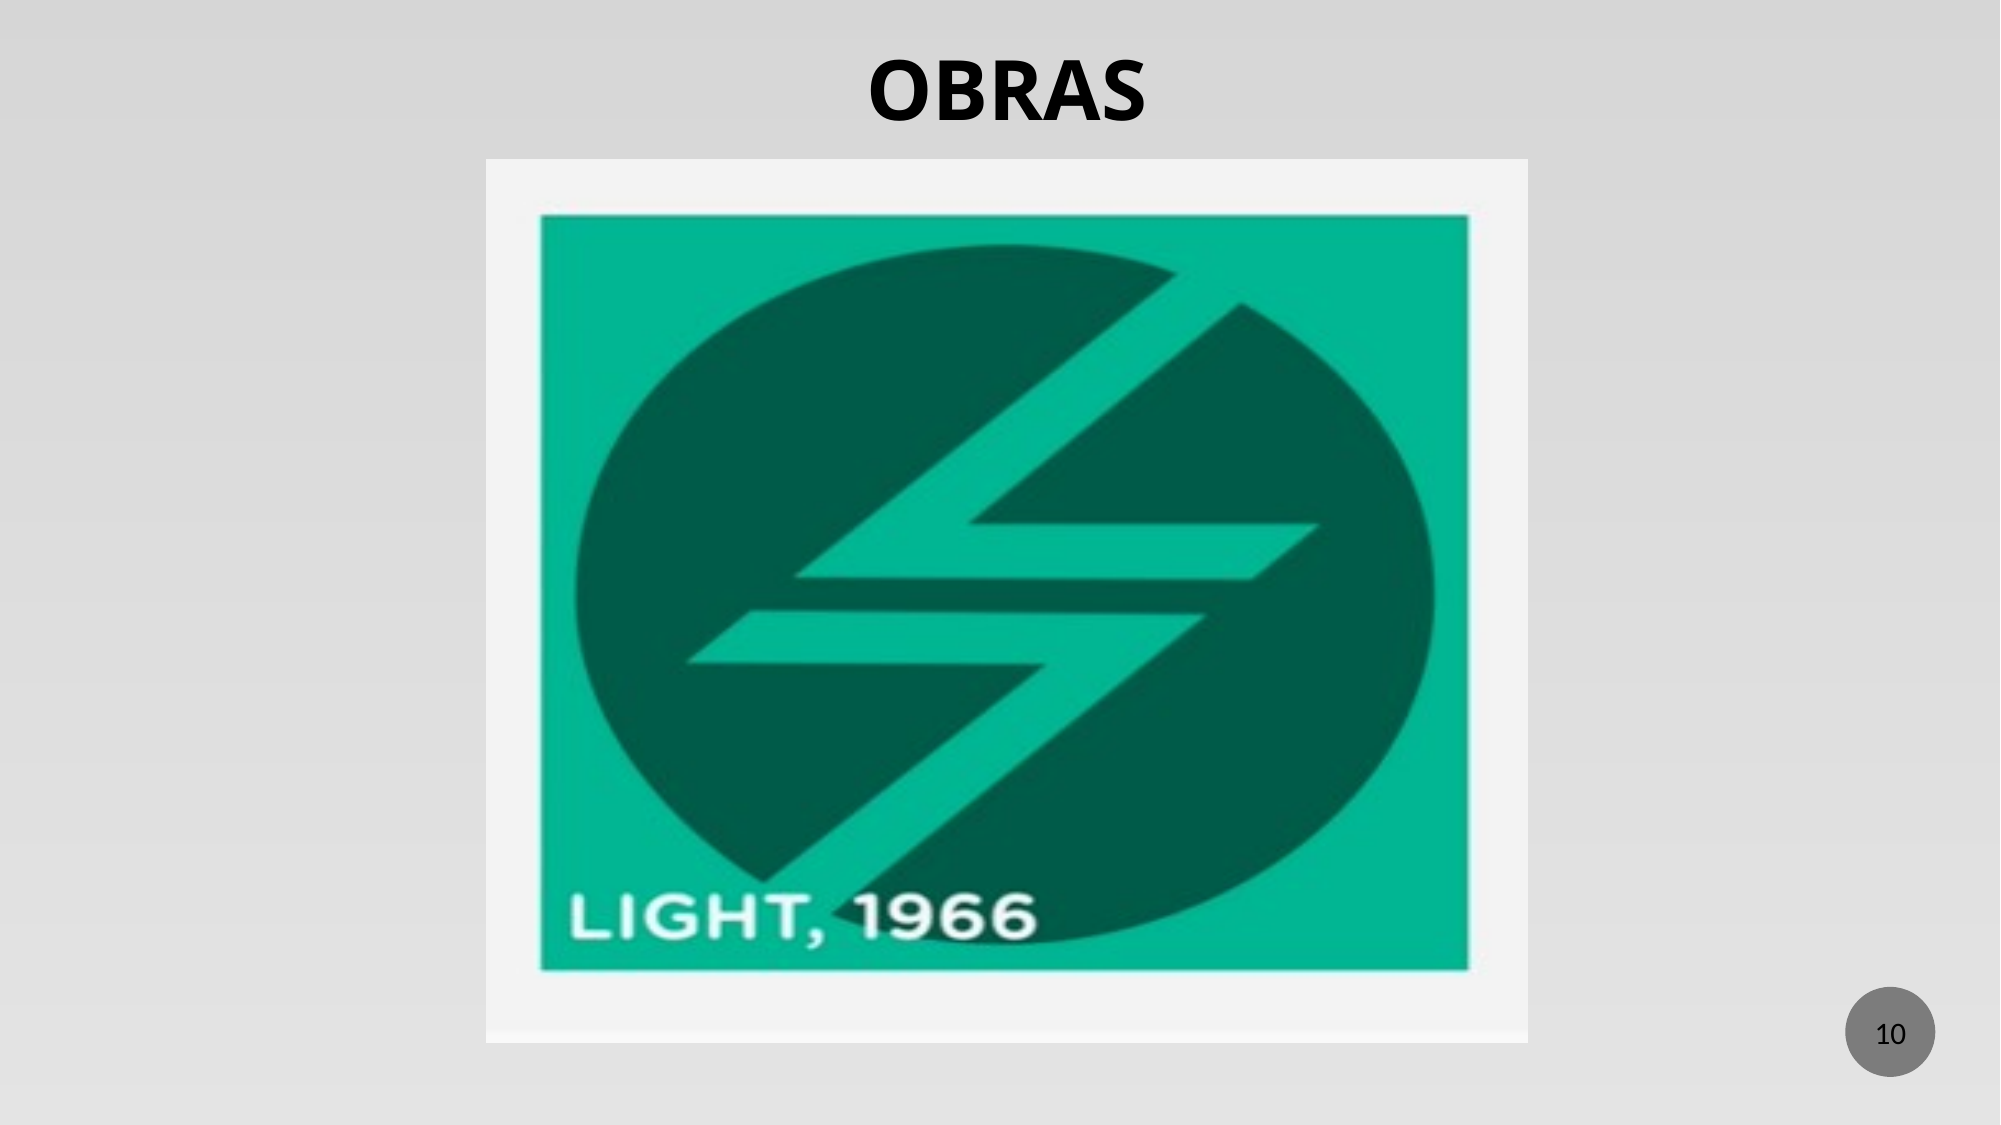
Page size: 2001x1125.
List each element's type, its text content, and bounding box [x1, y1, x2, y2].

picture [486, 159, 1528, 1043]
slide_number 10 [1845, 986, 1936, 1077]
text_box OBRAS [470, 36, 1544, 152]
